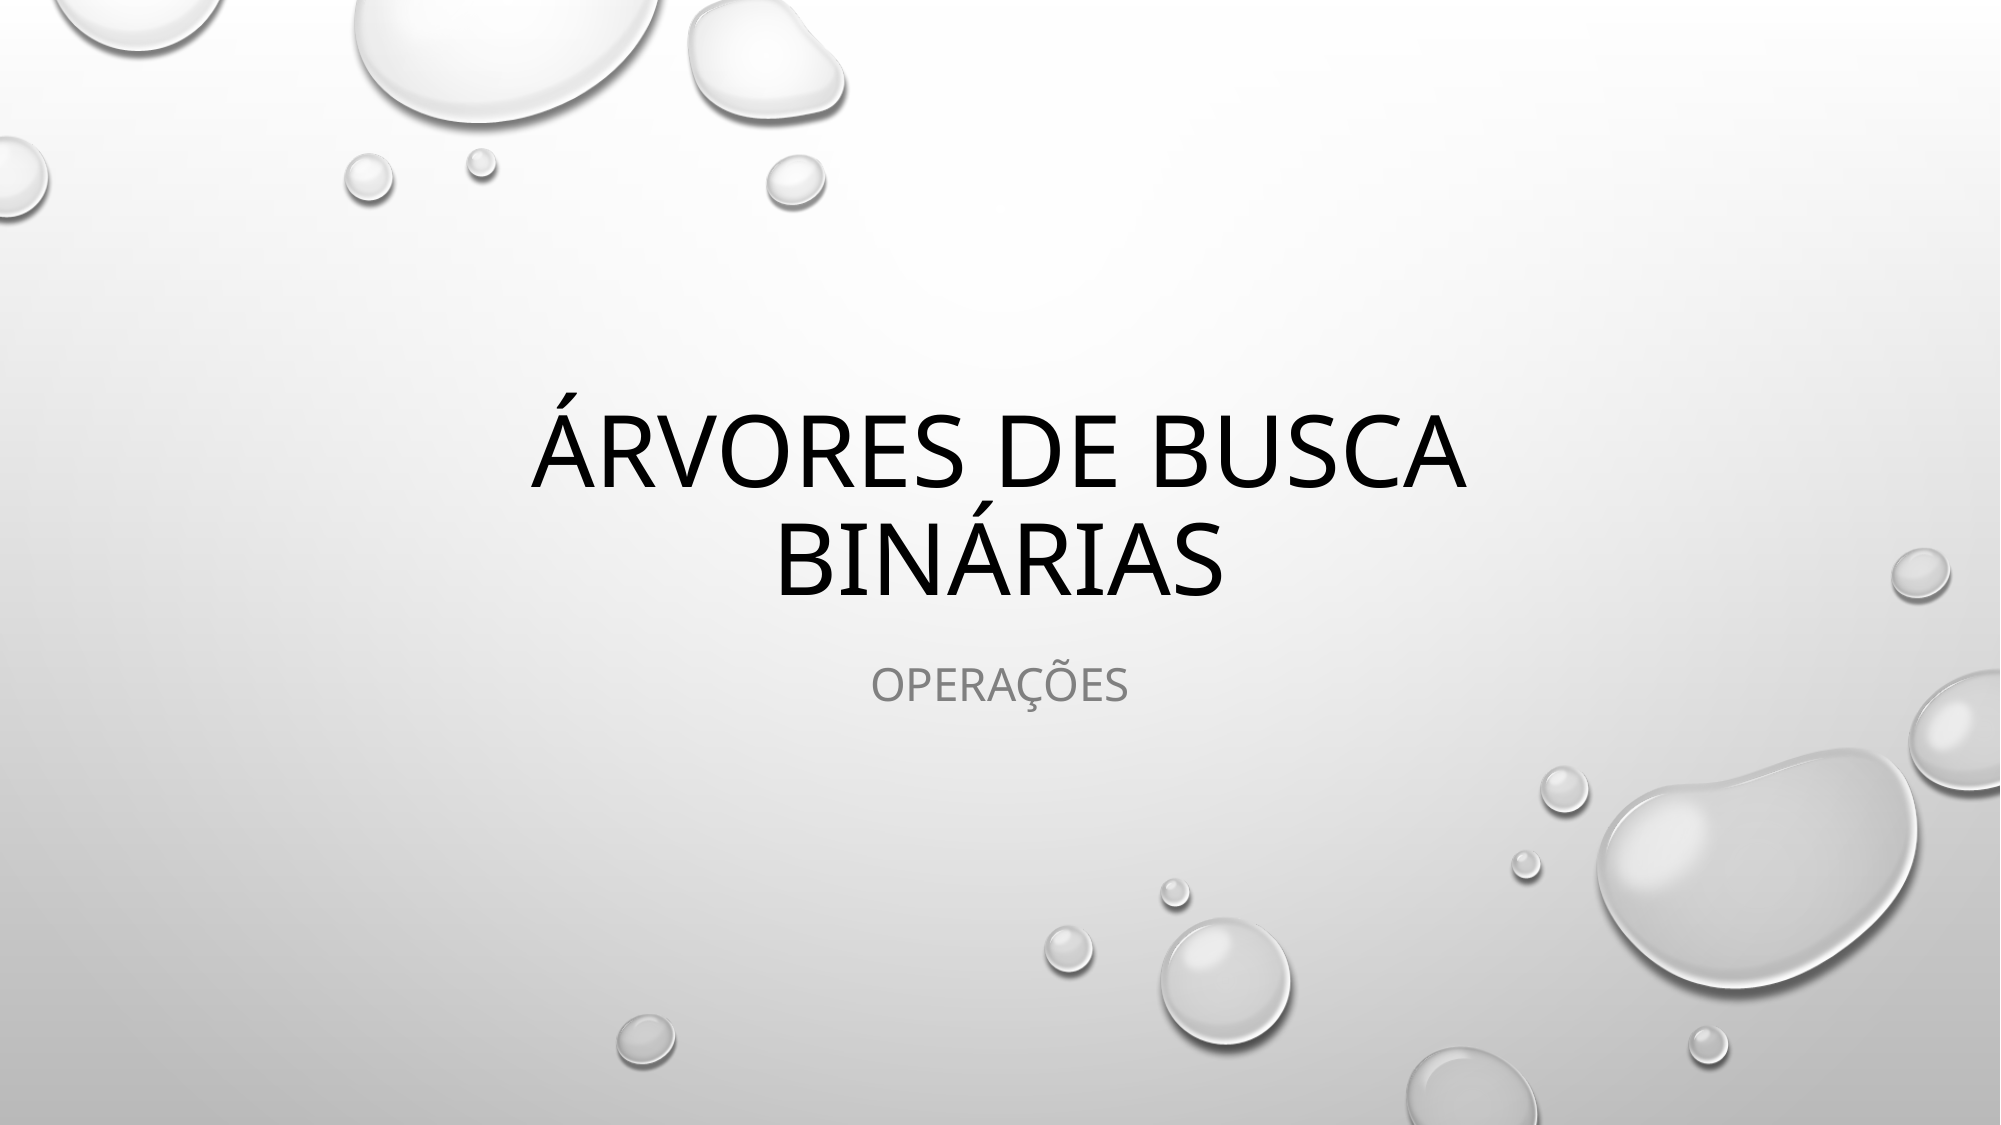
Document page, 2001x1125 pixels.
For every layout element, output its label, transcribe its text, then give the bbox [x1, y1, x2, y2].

picture [0, 0, 2000, 1125]
title árvores de busca binárias [287, 213, 1713, 625]
subtitle Operações [287, 637, 1713, 863]
